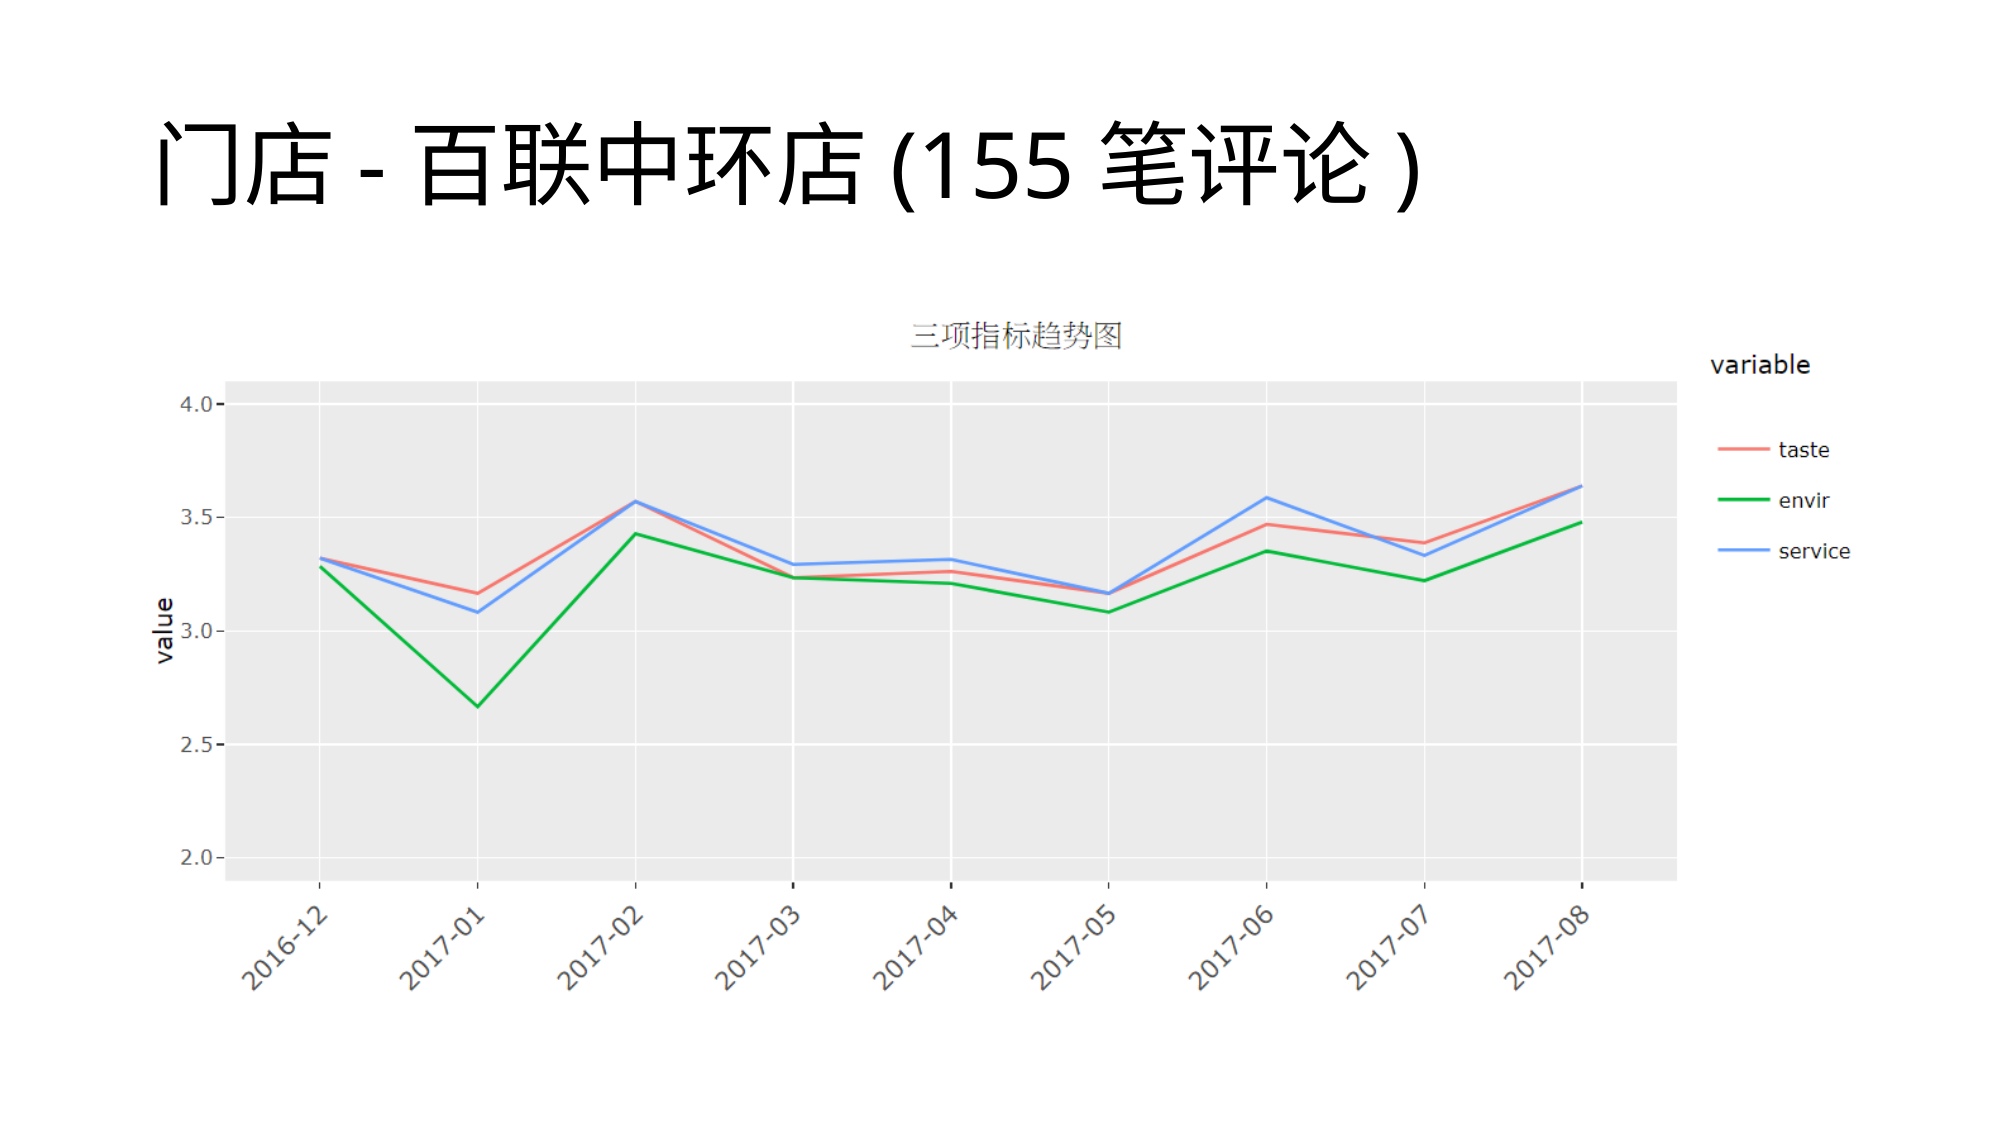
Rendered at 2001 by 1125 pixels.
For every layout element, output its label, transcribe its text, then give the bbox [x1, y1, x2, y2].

title 门店-百联中环店(155笔评论) [137, 59, 1863, 278]
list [137, 308, 1863, 1004]
